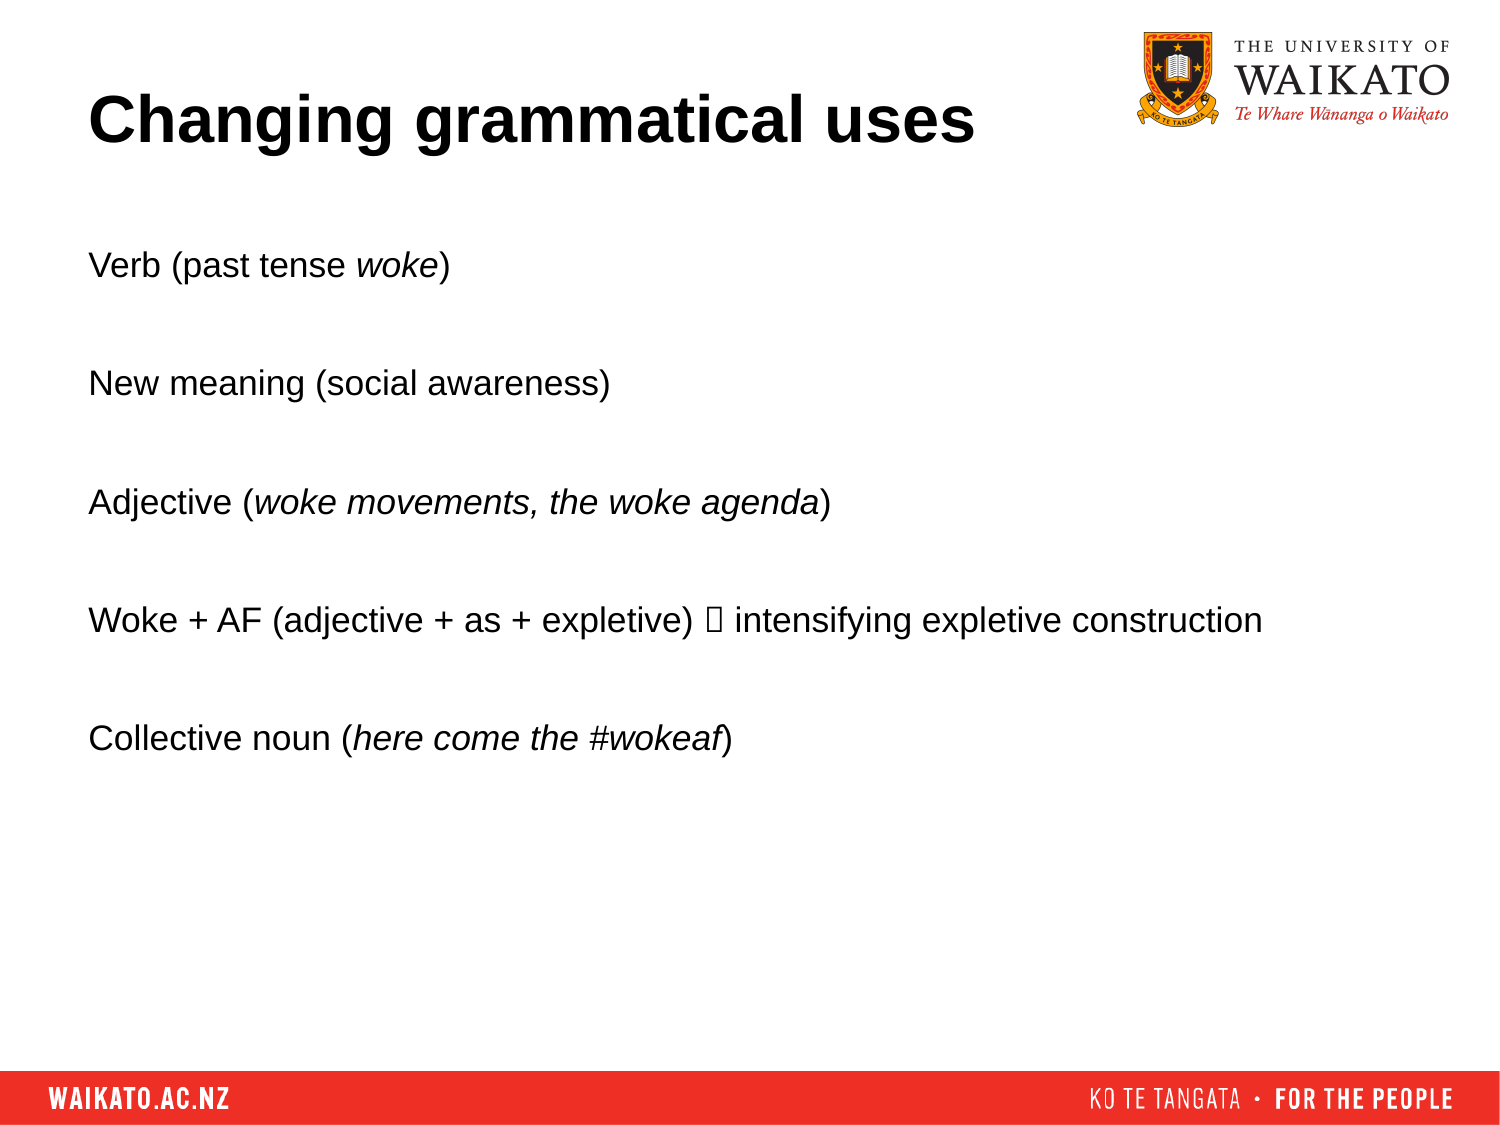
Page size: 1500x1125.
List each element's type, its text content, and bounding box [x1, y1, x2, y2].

picture [0, 1071, 1500, 1125]
title Changing grammatical uses [73, 0, 1033, 165]
list Verb (past tense woke) New meaning (social awareness) Adjective (woke movements, the woke agenda) Woke + AF (adjective + as + expletive)  intensifying expletive construction Collective noun (here come the #wokeaf) [73, 239, 1368, 954]
picture [1137, 32, 1449, 127]
